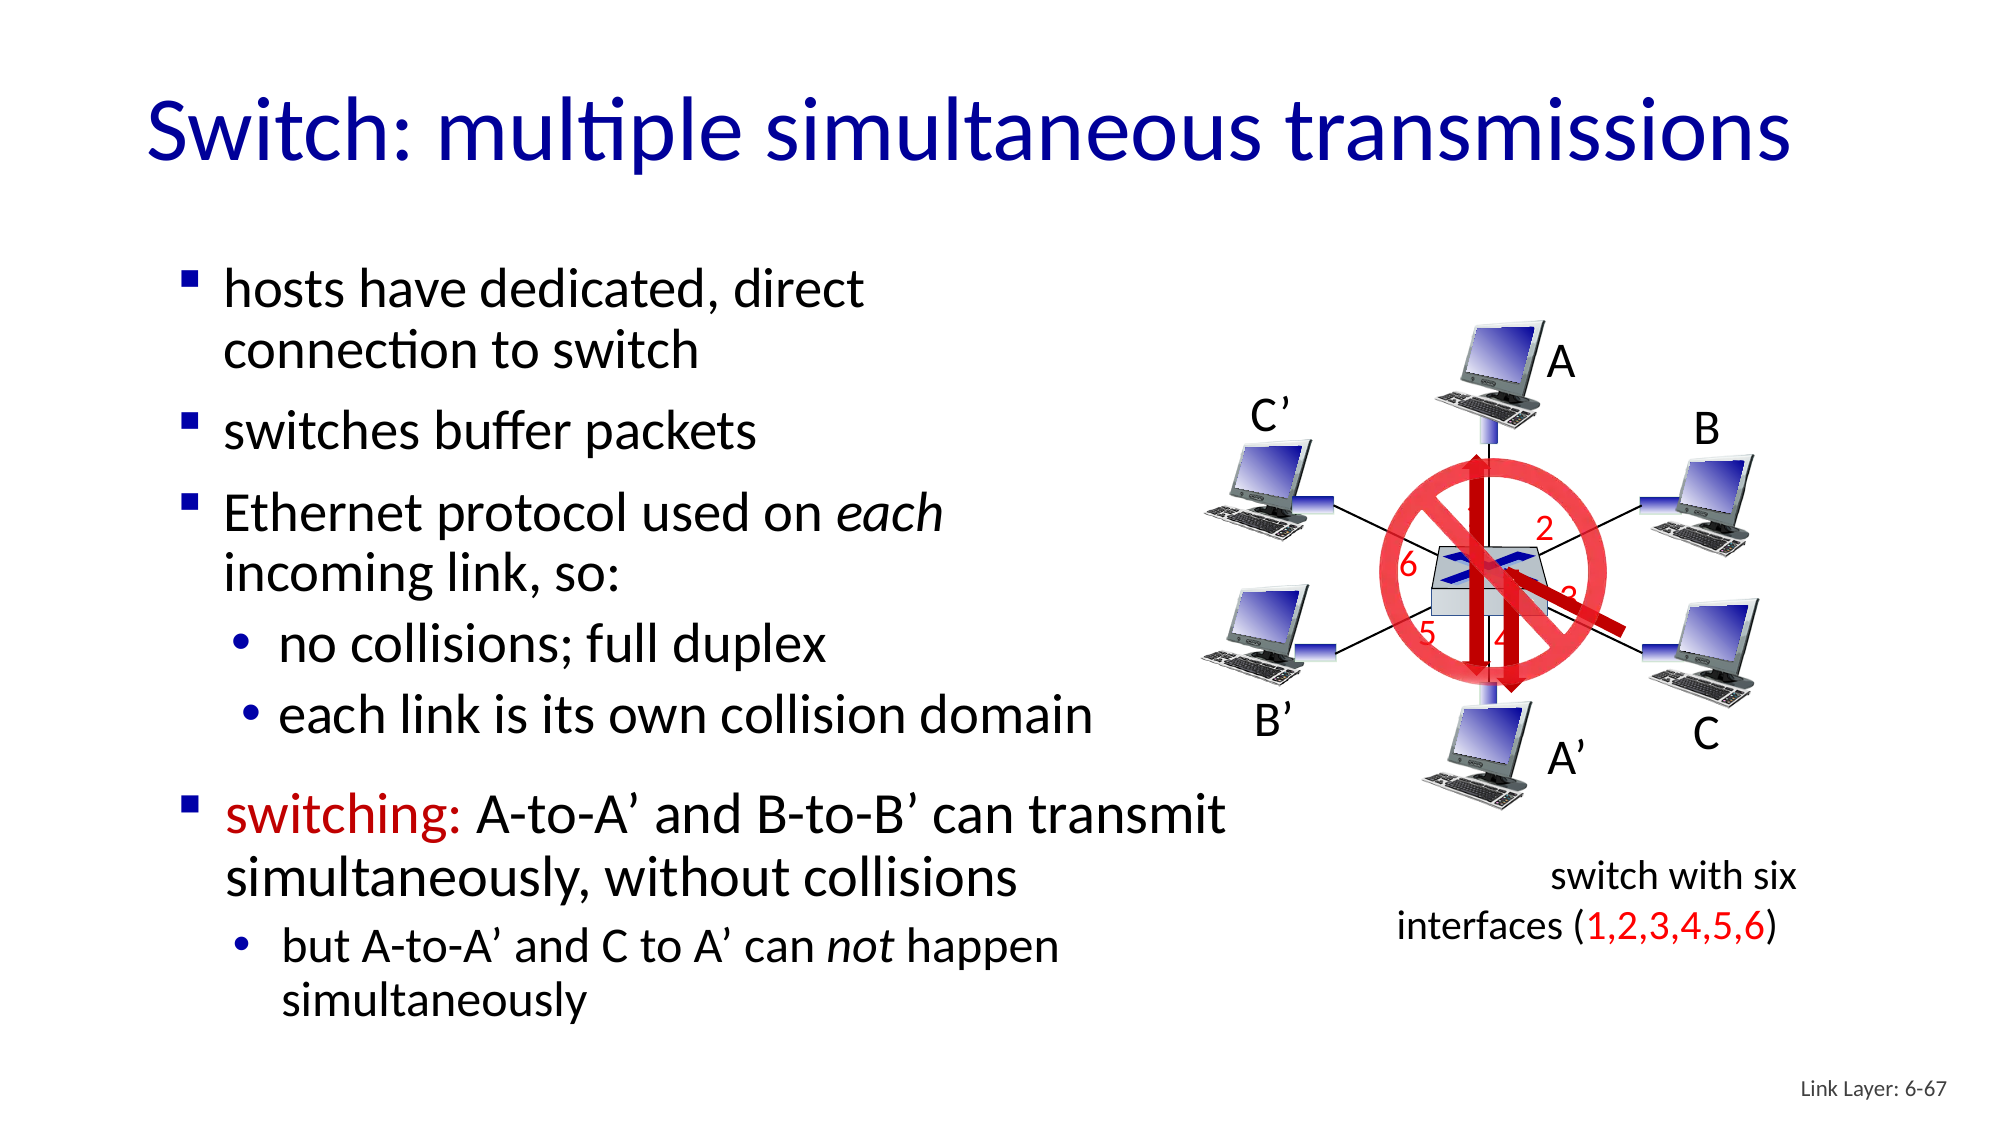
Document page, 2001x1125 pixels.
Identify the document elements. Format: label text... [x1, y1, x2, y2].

text_box switching: A-to-A’ and B-to-B’ can transmit simultaneously, without collisions but A-to-A’ and C to A’ can not happen simultaneously [152, 776, 1256, 1064]
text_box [1174, 315, 1812, 957]
slide_number Link Layer: 6-67 [1512, 1056, 1963, 1117]
text_box hosts have dedicated, direct connection to switch switches buffer packets Ethernet protocol used on each incoming link, so: no collisions; full duplex each link is its own collision domain [152, 251, 1112, 776]
title Switch: multiple simultaneous transmissions [131, 57, 1857, 205]
picture [1363, 442, 1622, 722]
